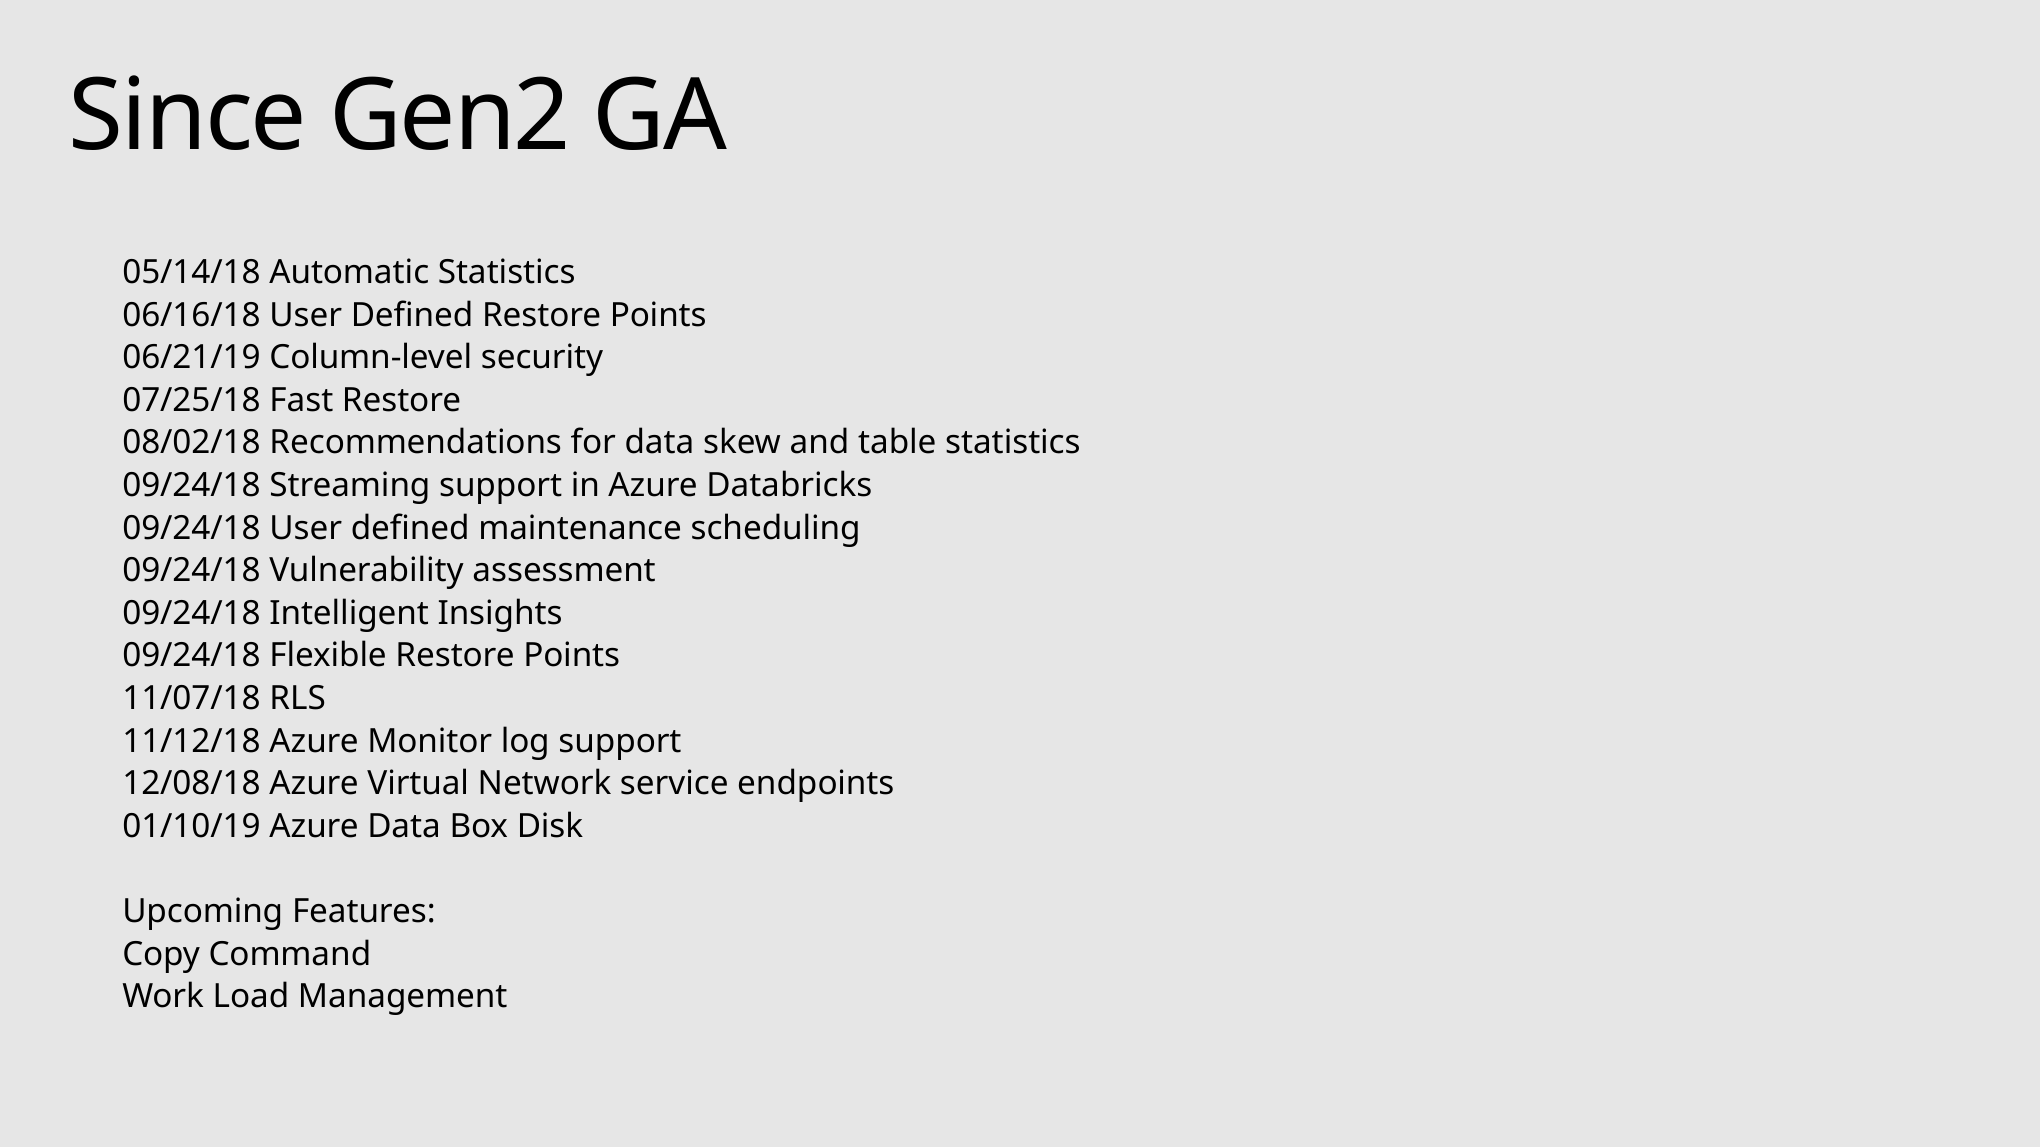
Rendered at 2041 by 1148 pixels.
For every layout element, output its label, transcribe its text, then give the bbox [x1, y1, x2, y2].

list 05/14/18 Automatic Statistics 06/16/18 User Defined Restore Points 06/21/19 Column-level security 07/25/18 Fast Restore 08/02/18 Recommendations for data skew and table statistics 09/24/18 Streaming support in Azure Databricks 09/24/18 User defined maintenance scheduling 09/24/18 Vulnerability assessment 09/24/18 Intelligent Insights 09/24/18 Flexible Restore Points 11/07/18 RLS 11/12/18 Azure Monitor log support 12/08/18 Azure Virtual Network service endpoints 01/10/19 Azure Data Box Disk Upcoming Features: Copy Command Work Load Management [98, 240, 1942, 1148]
title Since Gen2 GA [45, 48, 1996, 199]
